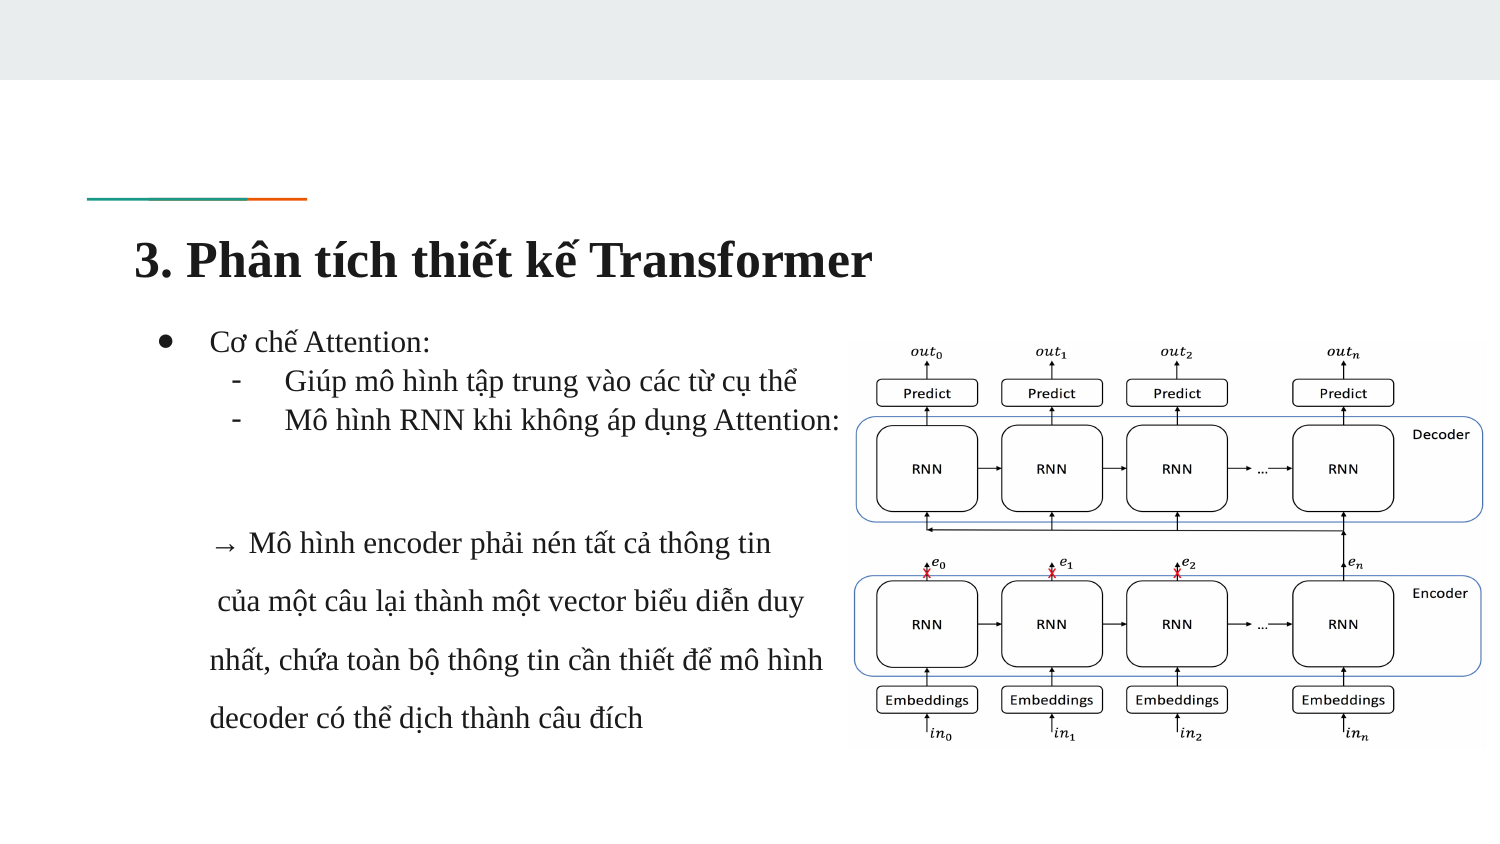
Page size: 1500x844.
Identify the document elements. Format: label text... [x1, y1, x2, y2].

picture [846, 340, 1487, 751]
list Cơ chế Attention: Giúp mô hình tập trung vào các từ cụ thể Mô hình RNN khi không áp dụng Attention: → Mô hình encoder phải nén tất cả thông tin của một câu lại thành một vector biểu diễn duy nhất, chứa toàn bộ thông tin cần thiết để mô hình decoder có thể dịch thành câu đích [119, 304, 1267, 844]
title 3. Phân tích thiết kế Transformer [119, 216, 1381, 305]
